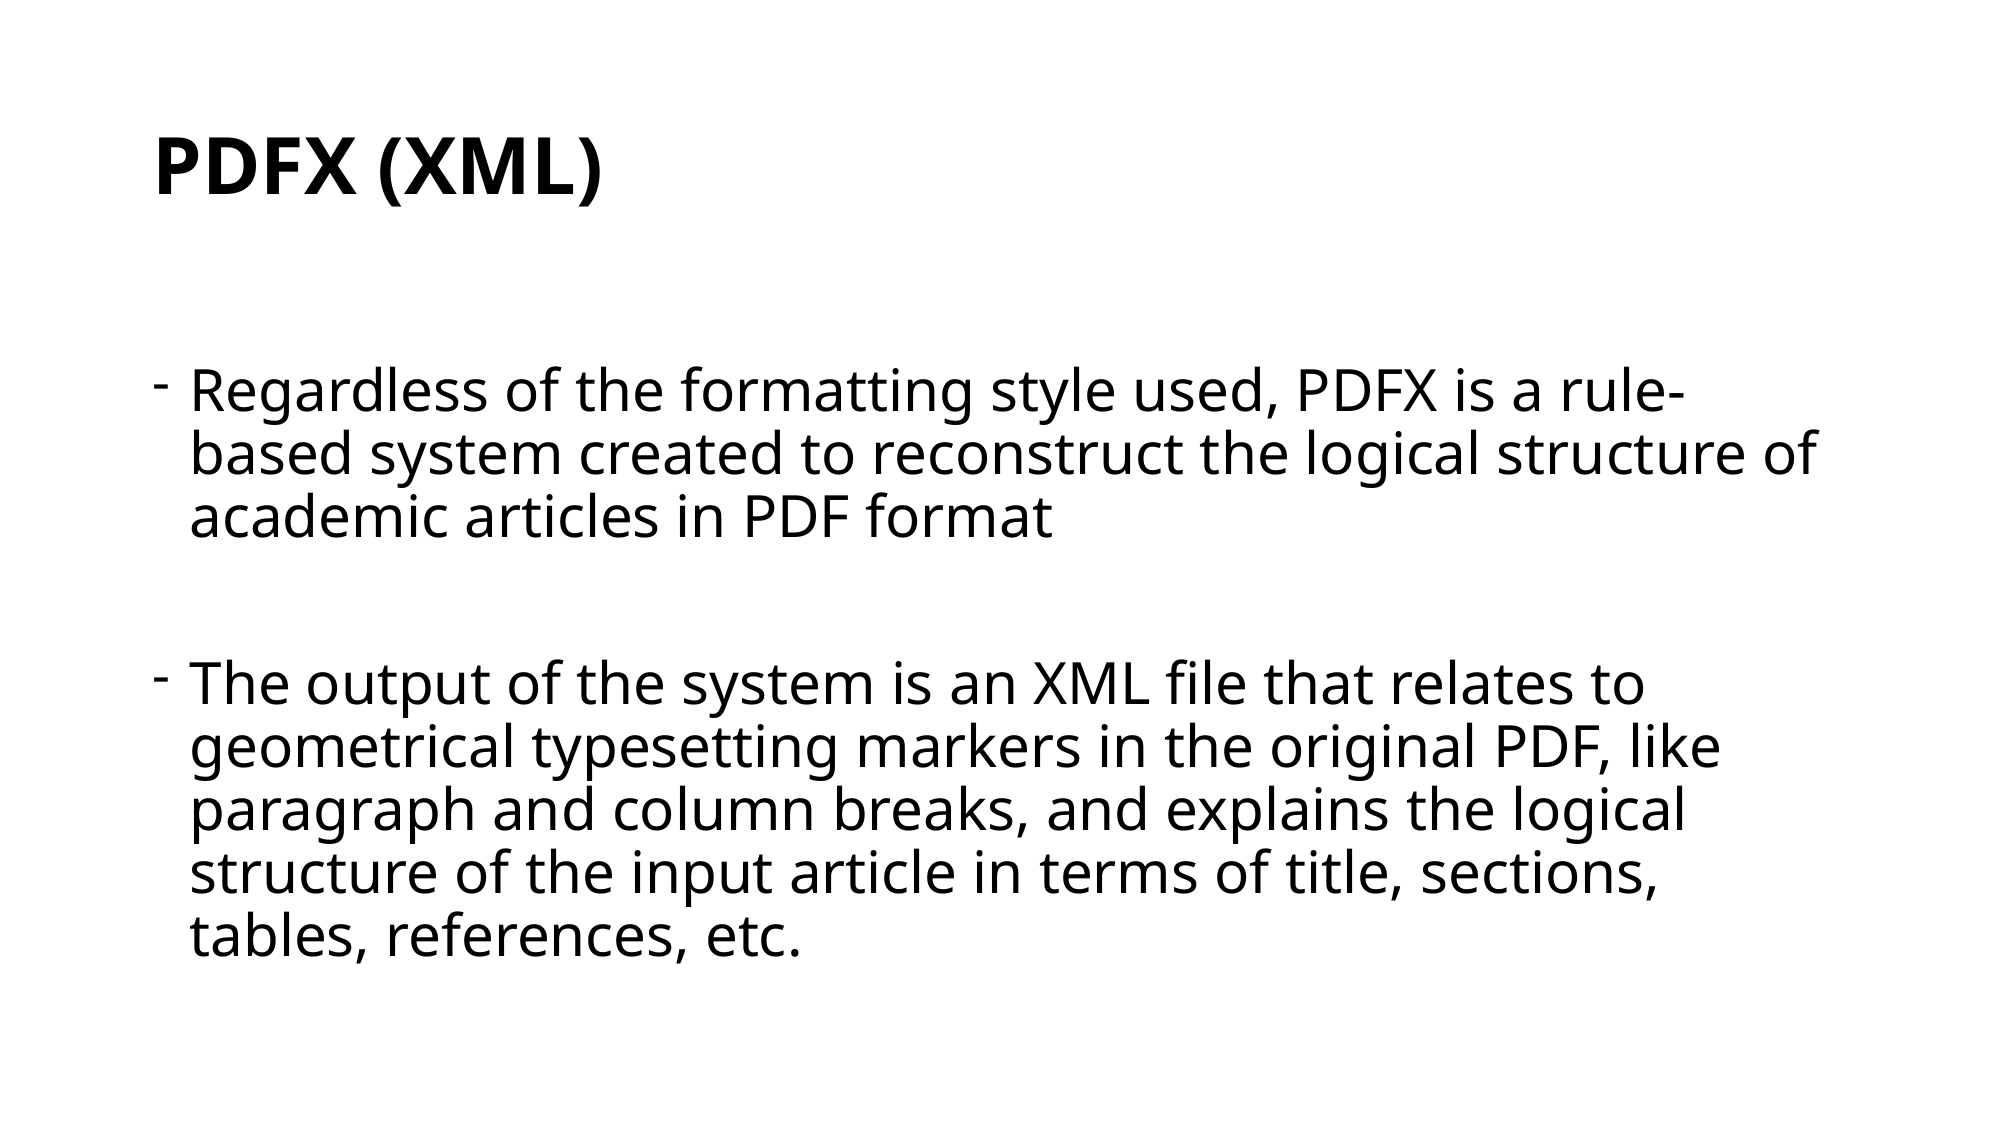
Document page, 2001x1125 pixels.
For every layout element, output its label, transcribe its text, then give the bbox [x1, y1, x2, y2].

text_box Regardless of the formatting style used, PDFX is a rule-based system created to reconstruct the logical structure of academic articles in PDF format The output of the system is an XML file that relates to geometrical typesetting markers in the original PDF, like paragraph and column breaks, and explains the logical structure of the input article in terms of title, sections, tables, references, etc. [137, 353, 1837, 1068]
title PDFX (XML) [137, 59, 1863, 278]
list [150, 299, 1850, 1014]
